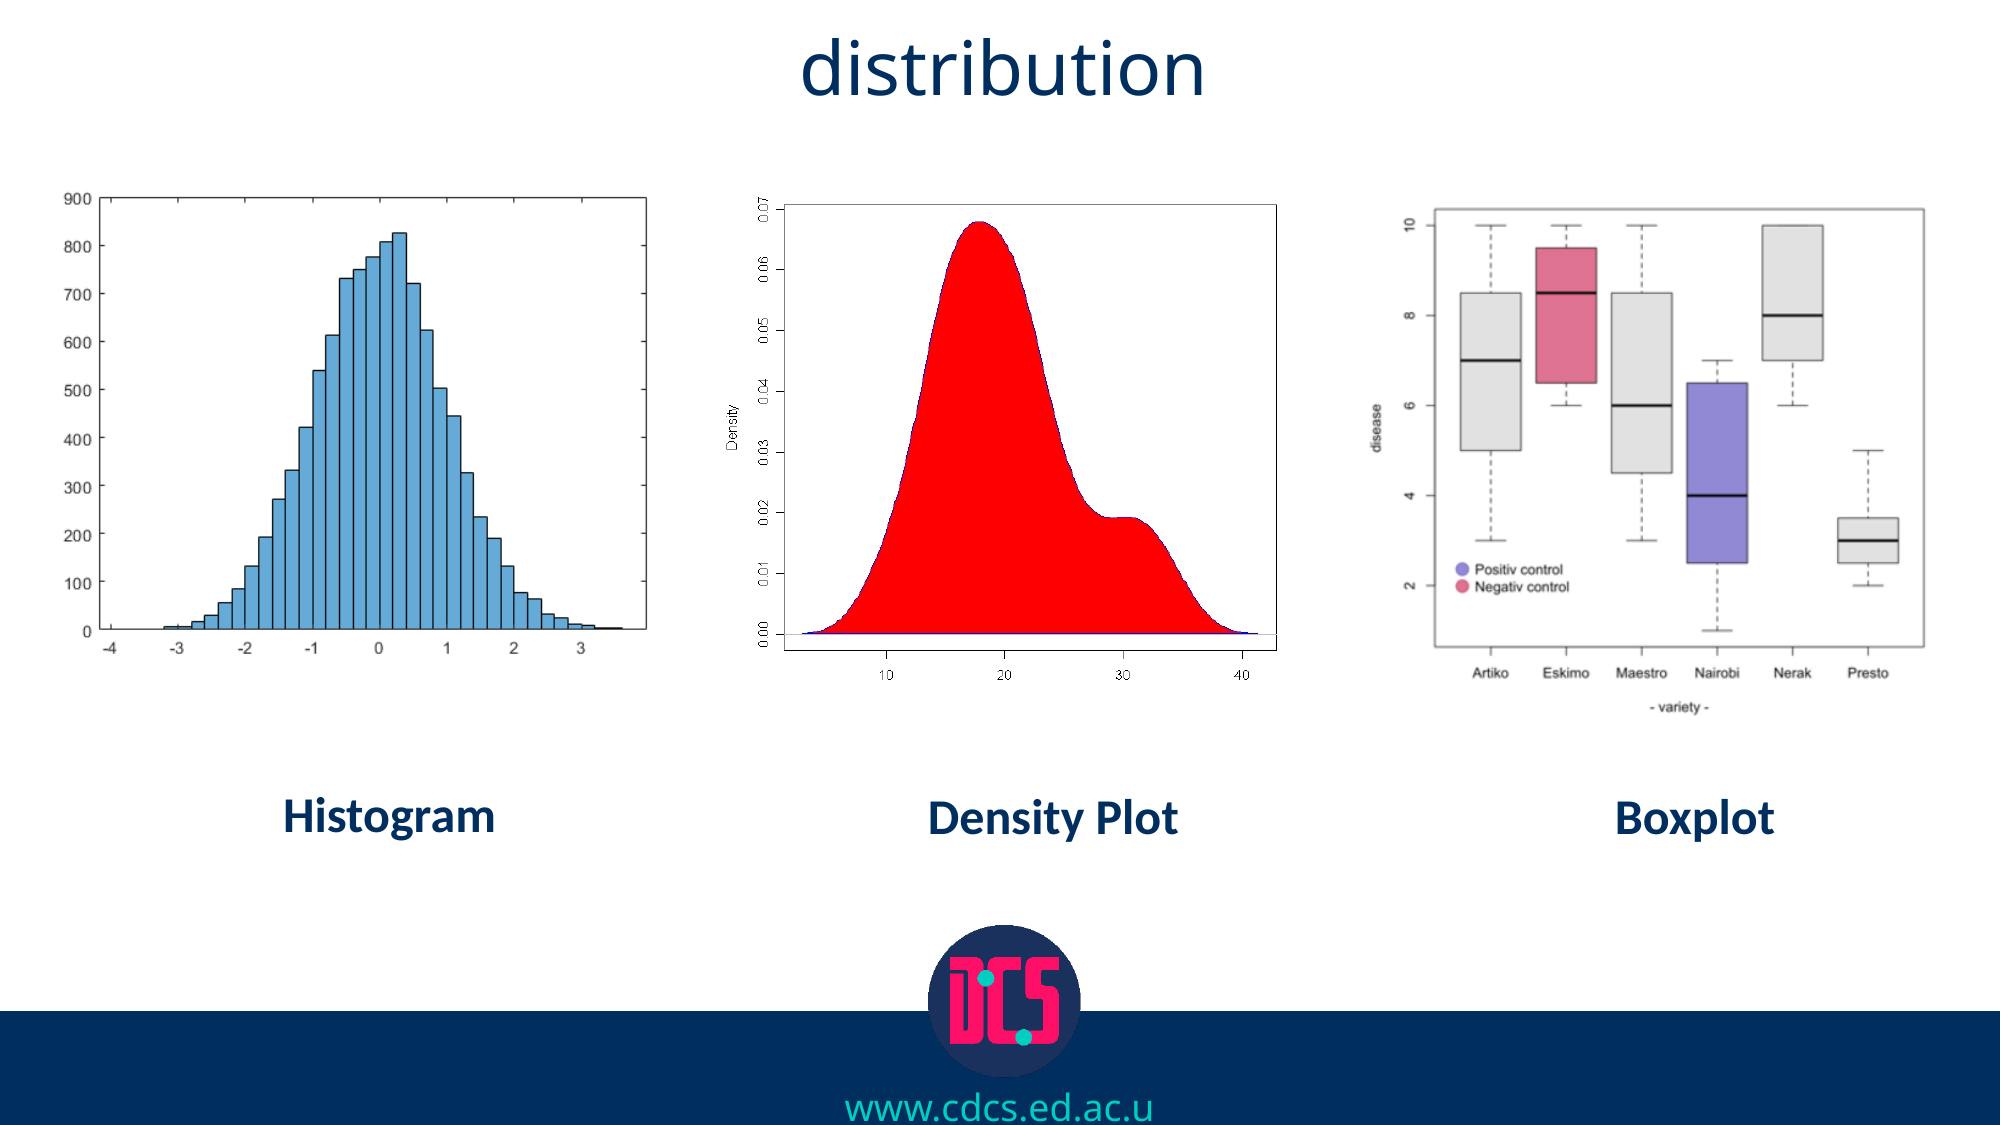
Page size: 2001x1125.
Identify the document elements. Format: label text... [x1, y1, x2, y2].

text_box distribution [426, 13, 1582, 119]
picture [914, 911, 1094, 1091]
picture [721, 184, 1308, 688]
text_box Density Plot [902, 747, 1205, 853]
text_box [1094, 1010, 2000, 1125]
text_box Boxplot [1600, 751, 1791, 853]
text_box Histogram [146, 744, 633, 850]
text_box [0, 1010, 914, 1125]
picture [1361, 184, 1947, 751]
text_box www.cdcs.ed.ac.uk [829, 1076, 1171, 1125]
picture [47, 184, 668, 688]
